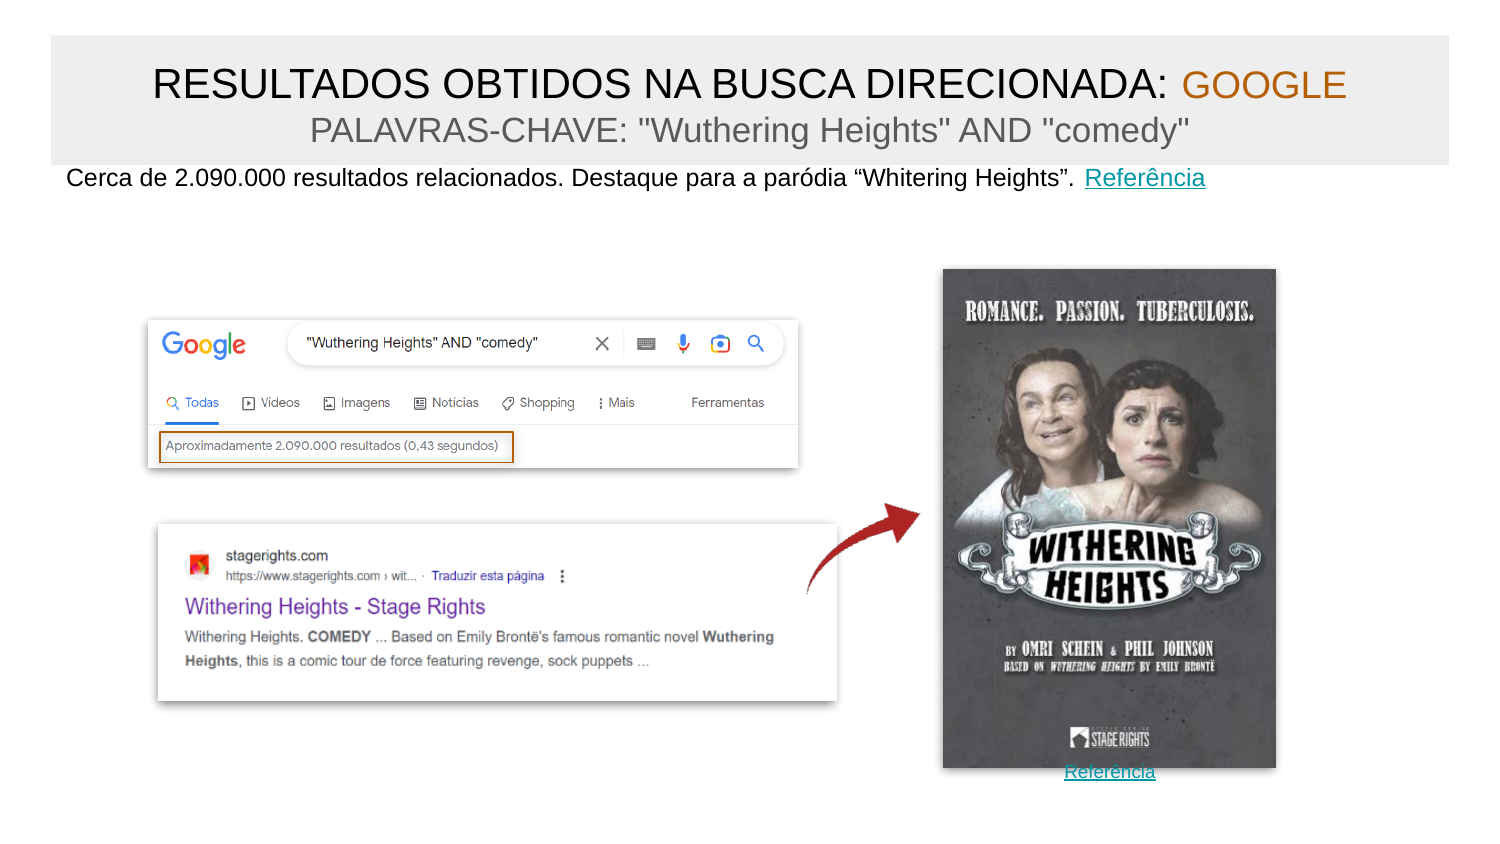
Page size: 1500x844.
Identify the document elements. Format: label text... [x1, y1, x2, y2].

picture [158, 269, 1277, 768]
text_box Cerca de 2.090.000 resultados relacionados. Destaque para a paródia “Whitering Heights”. Referência [51, 166, 1449, 207]
picture [148, 320, 798, 469]
title RESULTADOS OBTIDOS NA BUSCA DIRECIONADA: GOOGLE PALAVRAS-CHAVE: "Wuthering Heights" AND "comedy" [51, 35, 1449, 166]
text_box Referência [943, 775, 1276, 798]
